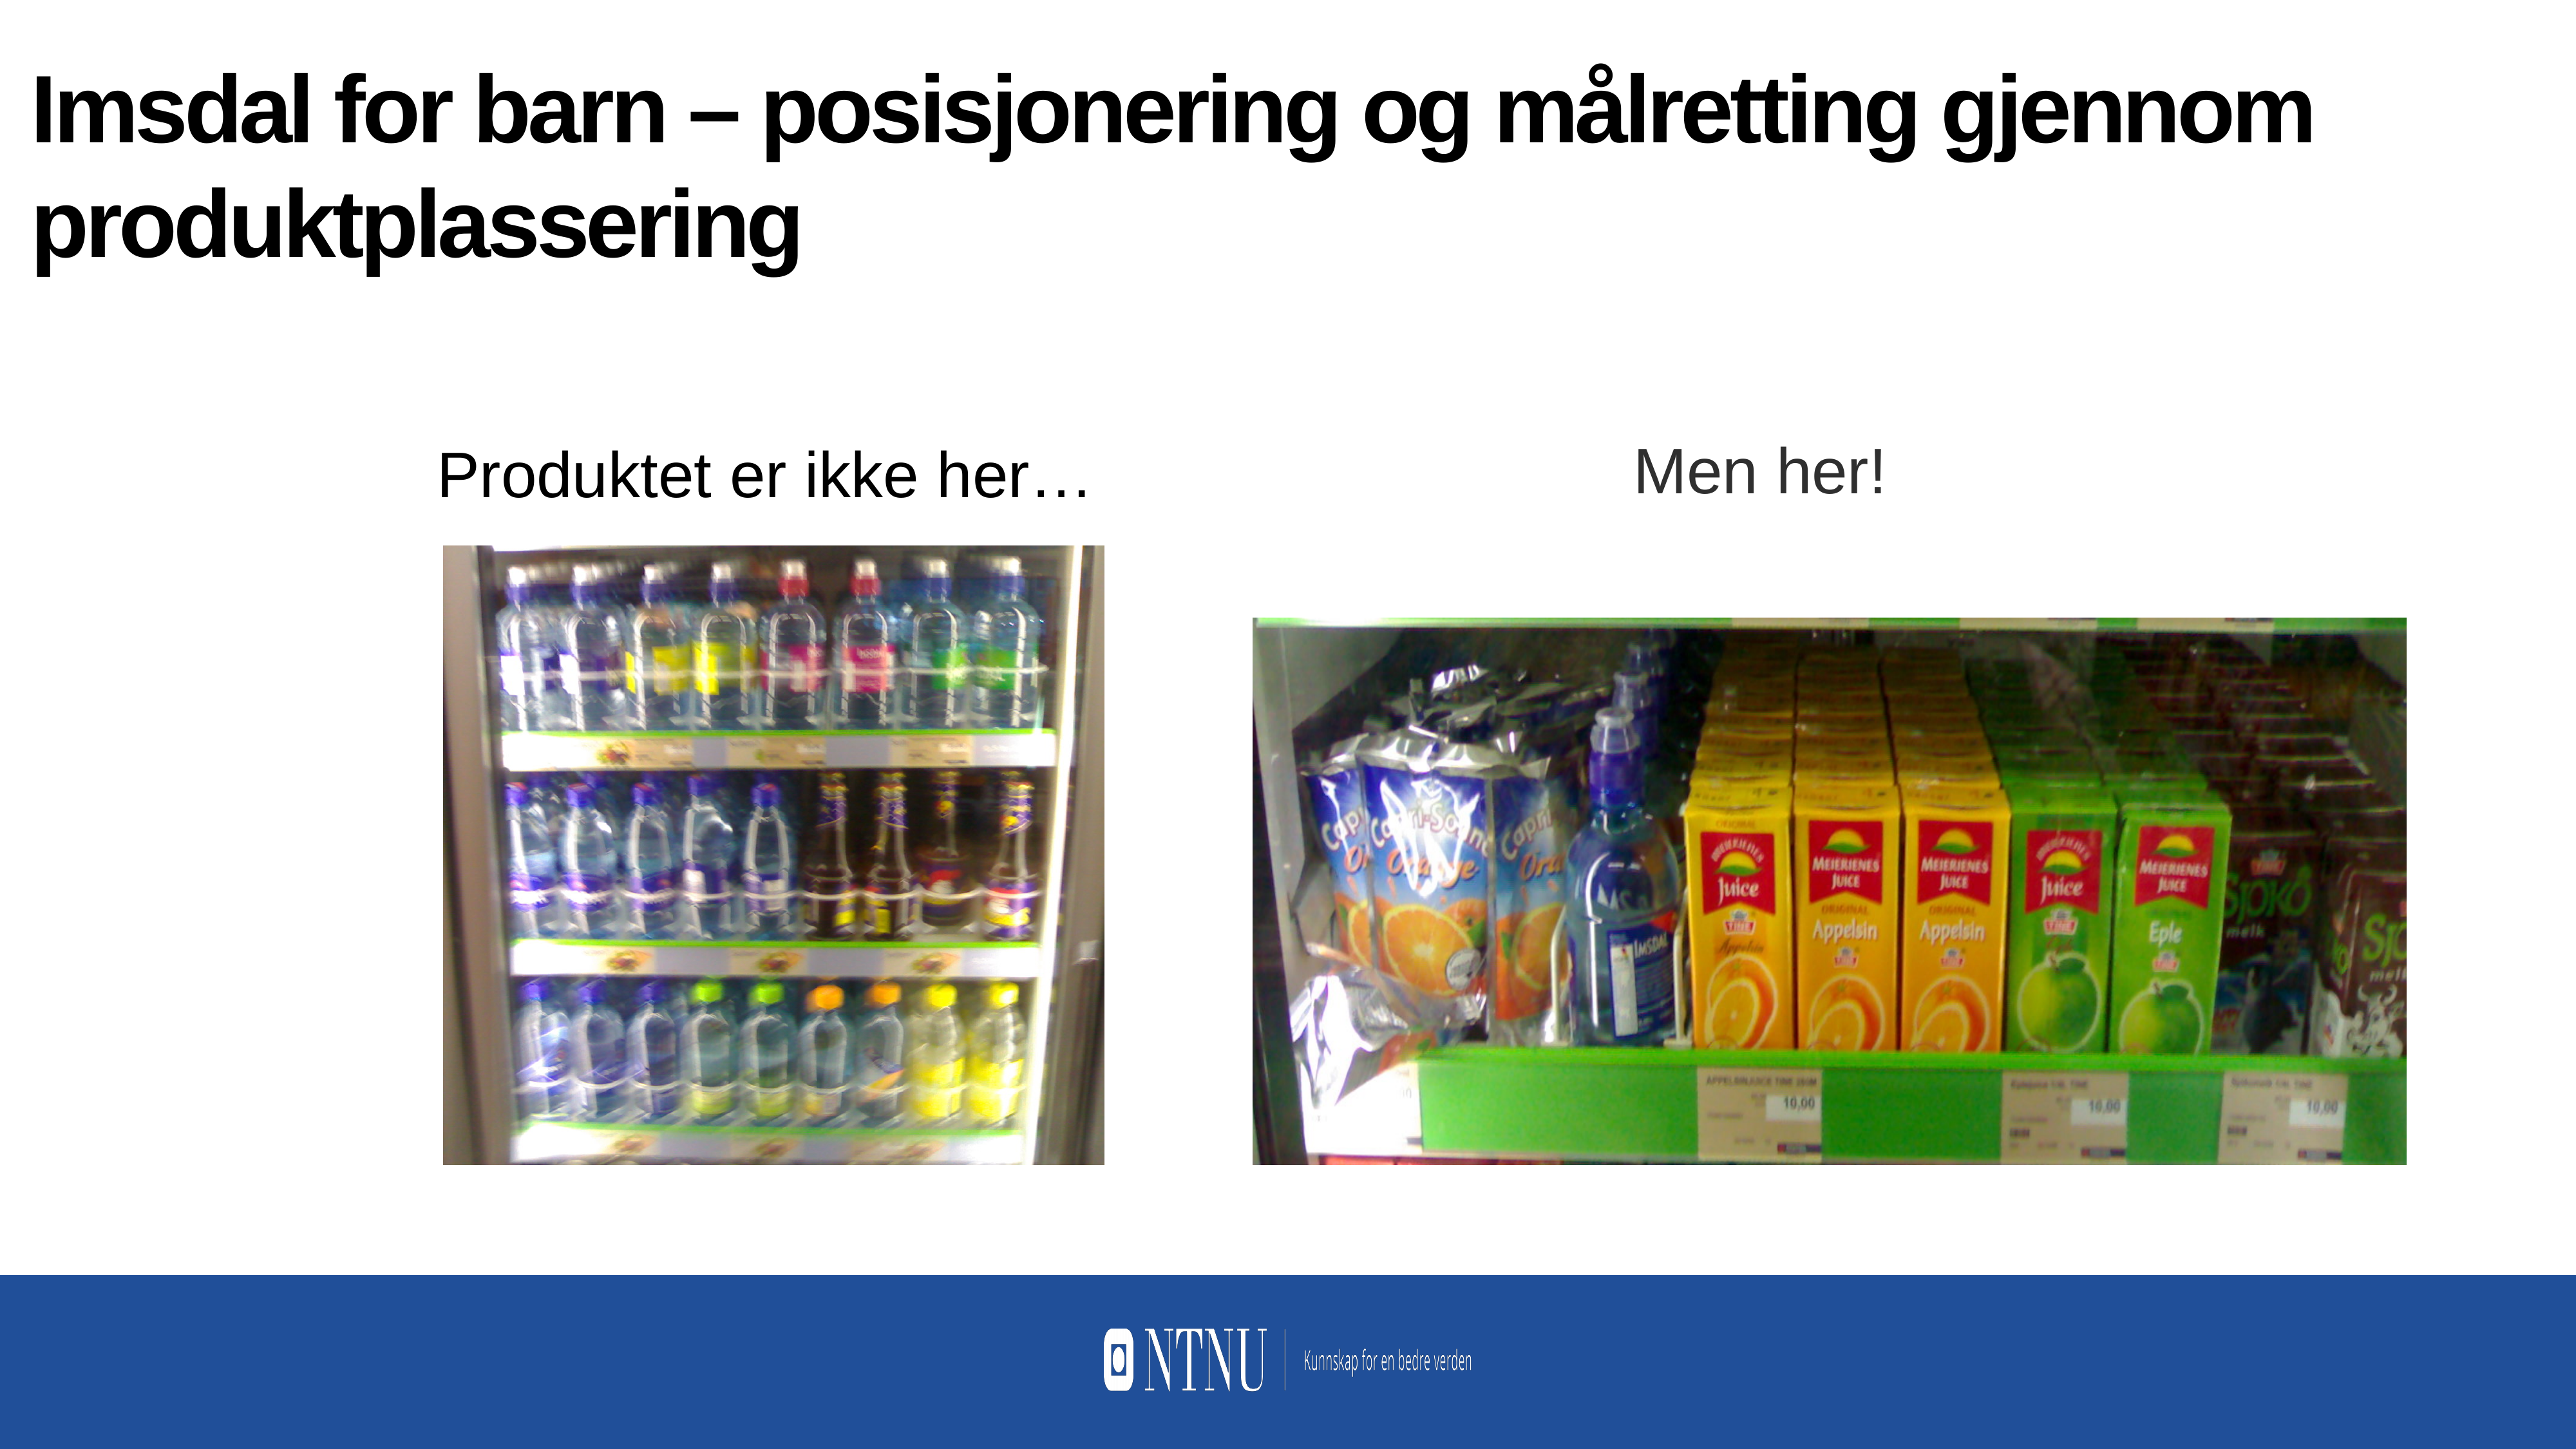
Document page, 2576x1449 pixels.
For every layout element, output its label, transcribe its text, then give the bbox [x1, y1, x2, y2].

list Produktet er ikke her… [431, 315, 2449, 1321]
title Imsdal for barn – posisjonering og målretting gjennom produktplassering [25, 41, 2476, 283]
picture [1104, 1329, 1472, 1392]
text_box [1253, 354, 2407, 1166]
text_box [442, 545, 1104, 1166]
